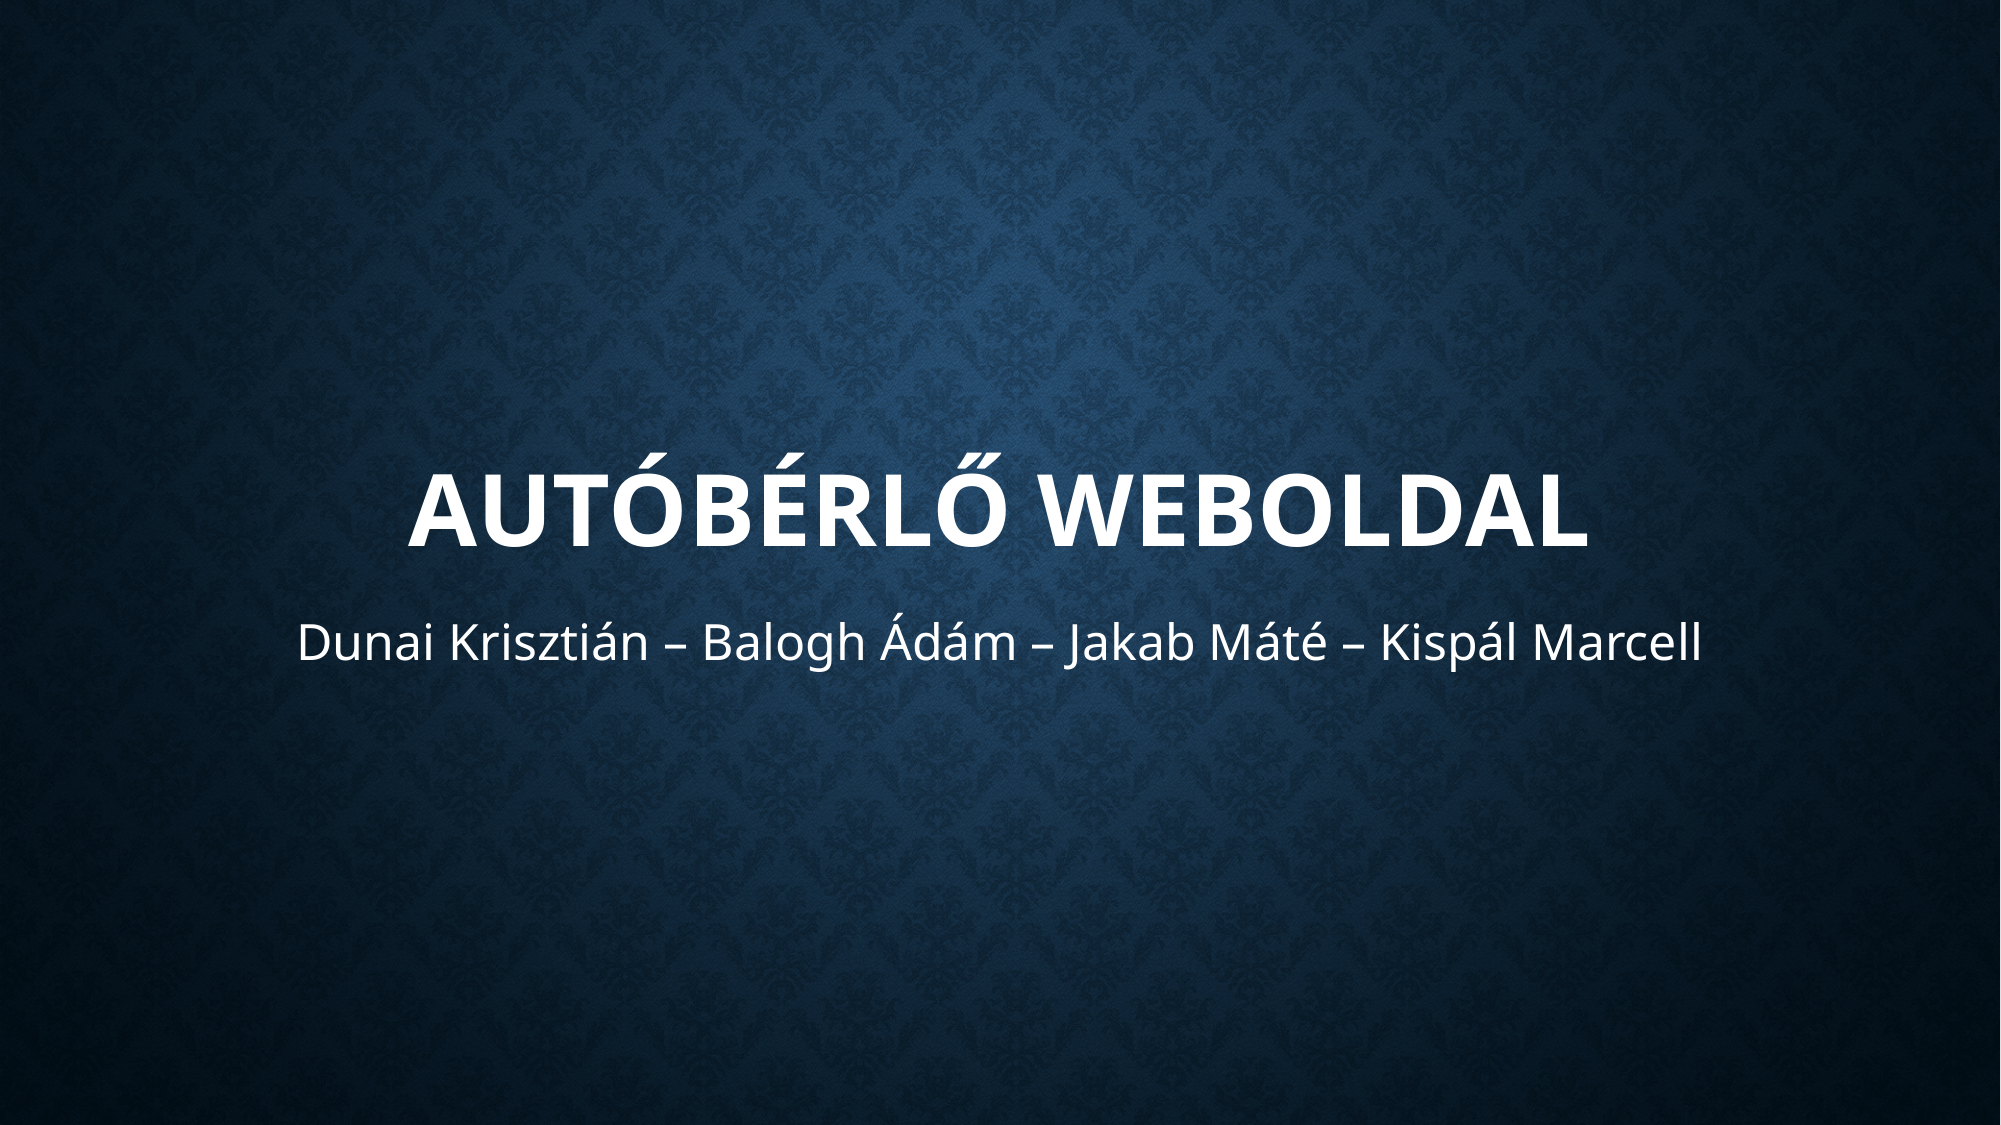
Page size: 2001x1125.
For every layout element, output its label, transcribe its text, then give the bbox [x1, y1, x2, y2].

subtitle Dunai Krisztián – Balogh Ádám – Jakab Máté – Kispál Marcell [261, 590, 1739, 863]
title Autóbérlő weboldal [261, 184, 1739, 576]
